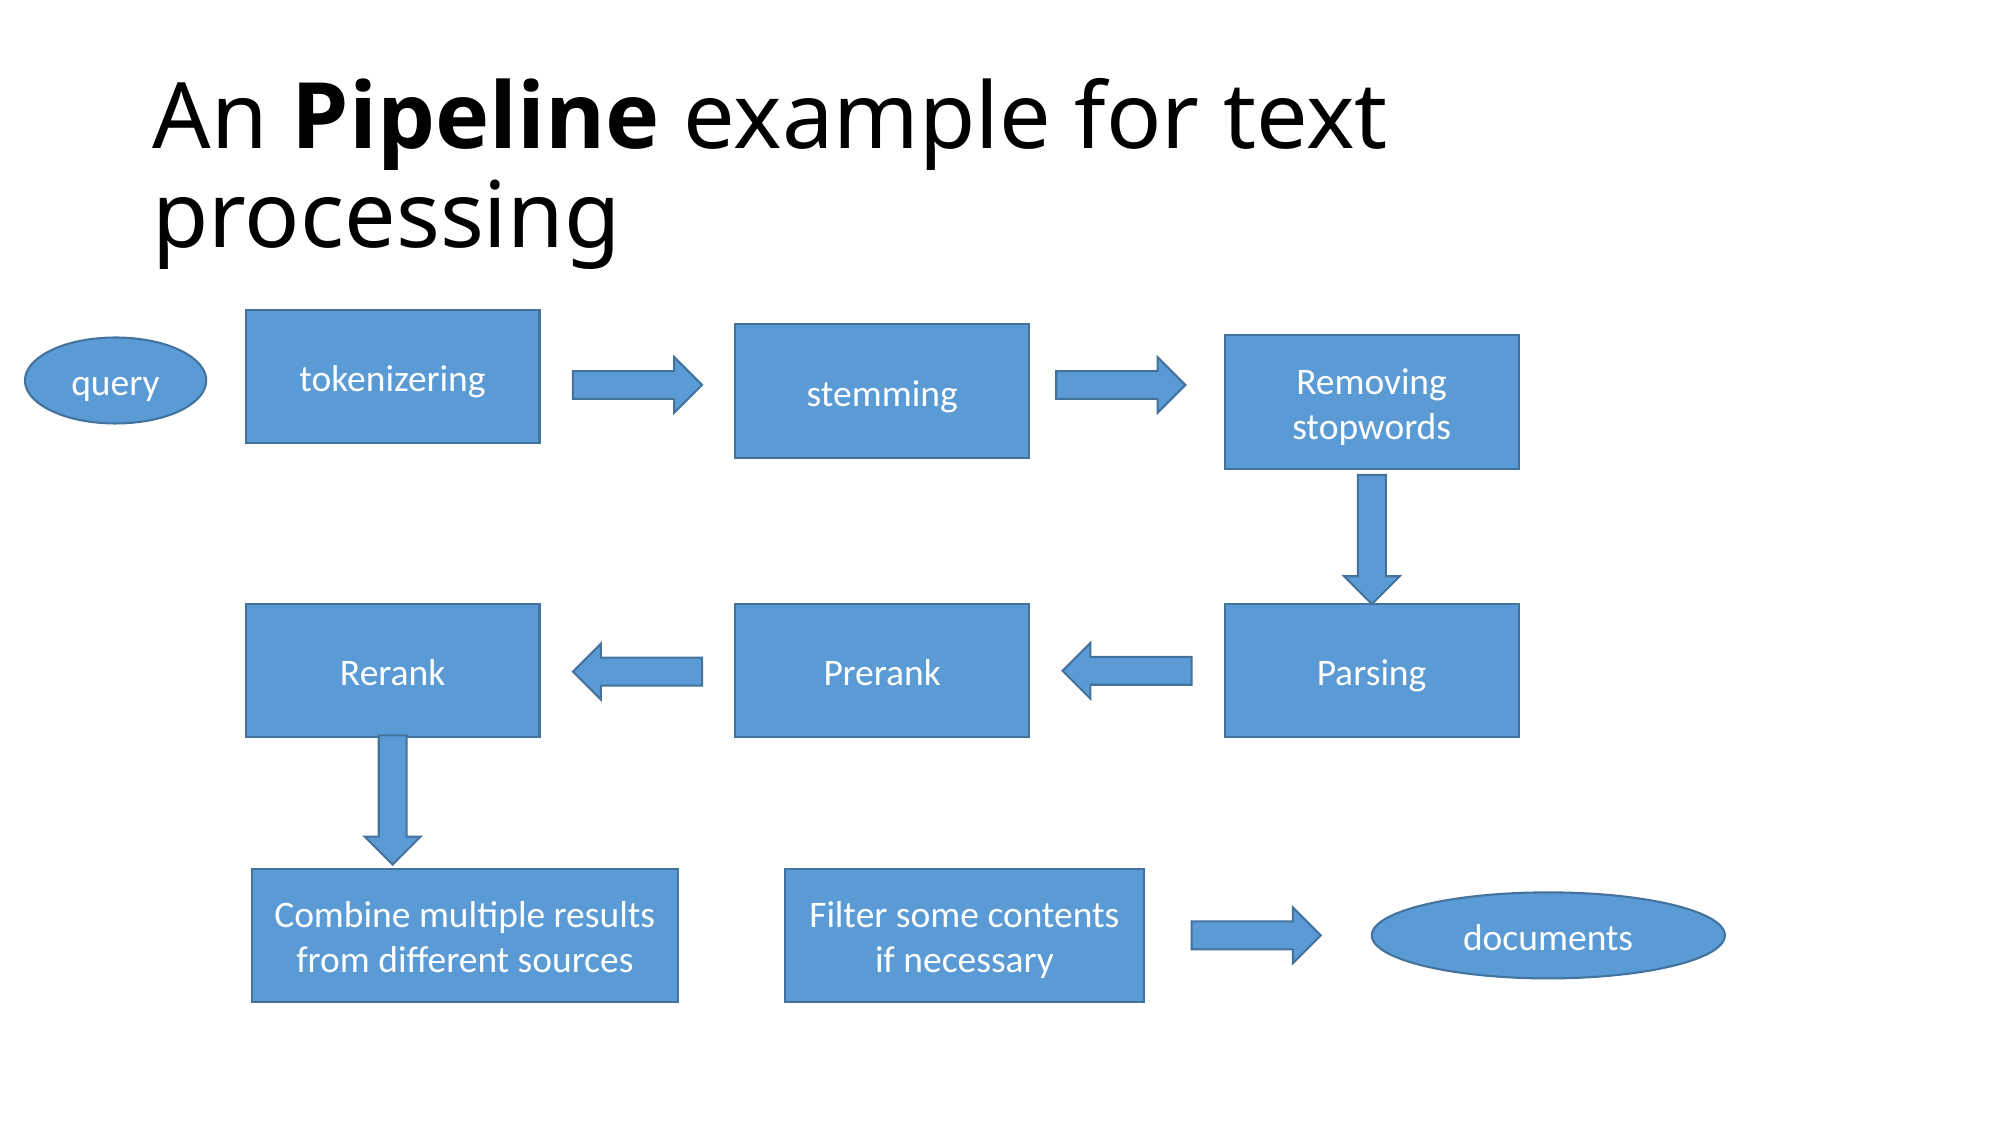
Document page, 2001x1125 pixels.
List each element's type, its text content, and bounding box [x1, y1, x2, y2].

text_box Combine multiple results from different sources [251, 868, 679, 1003]
text_box Removing stopwords [1224, 334, 1520, 470]
text_box query [23, 336, 208, 425]
text_box tokenizering [245, 309, 541, 444]
title An Pipeline example for text processing [137, 59, 1863, 278]
text_box [1190, 905, 1323, 966]
text_box [1055, 354, 1187, 416]
text_box stemming [734, 323, 1030, 459]
text_box Rerank [245, 603, 541, 738]
text_box [571, 641, 704, 703]
text_box Parsing [1224, 603, 1520, 738]
text_box [571, 354, 704, 416]
text_box documents [1370, 891, 1726, 980]
text_box Filter some contents if necessary [784, 868, 1145, 1003]
text_box [1341, 473, 1403, 606]
text_box [362, 734, 424, 867]
text_box [1061, 640, 1193, 702]
text_box Prerank [734, 603, 1030, 738]
